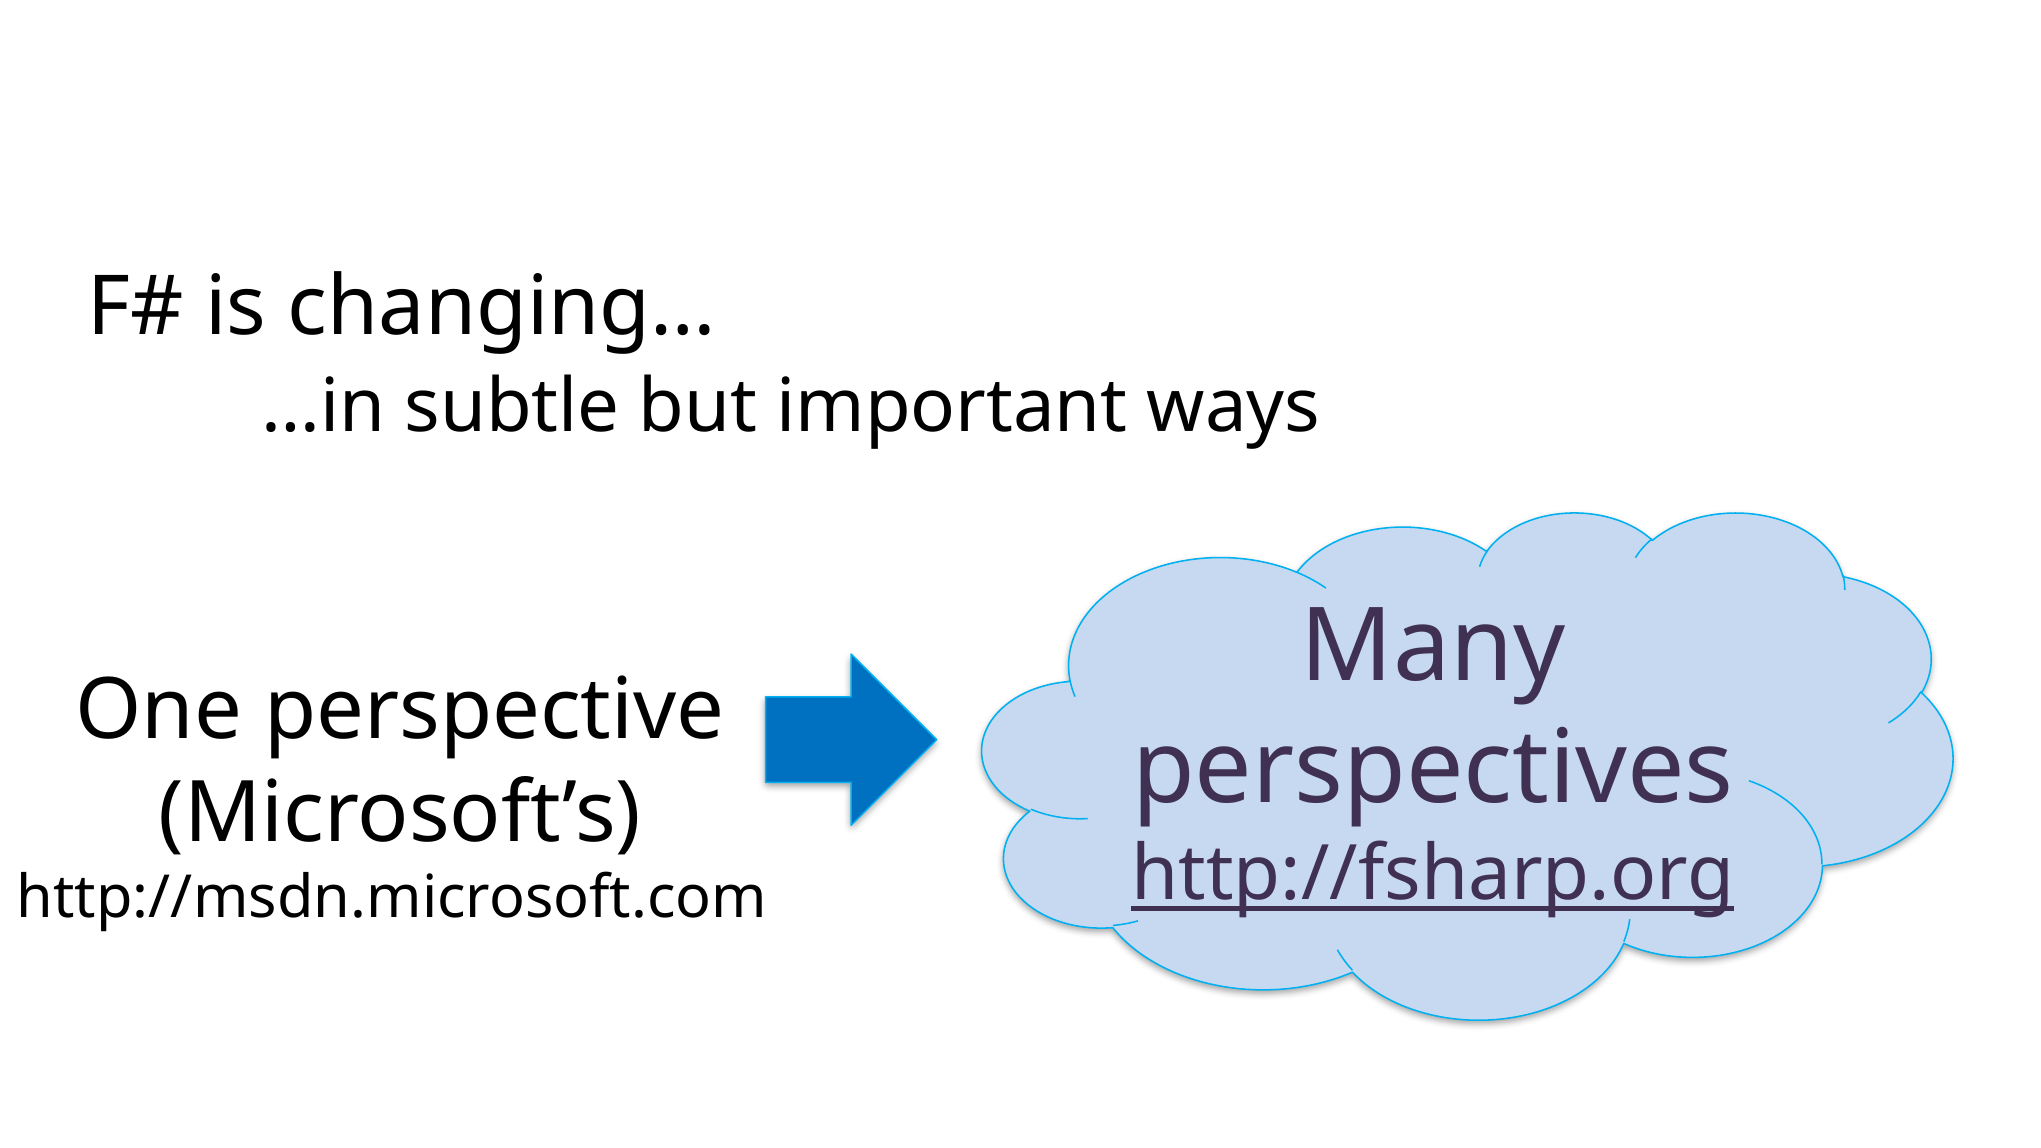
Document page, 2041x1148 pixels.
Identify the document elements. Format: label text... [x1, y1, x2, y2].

text_box [141, 272, 1937, 512]
text_box Many perspectives http://fsharp.org [980, 512, 1954, 1022]
list F# is changing… …in subtle but important ways [87, 263, 1953, 558]
text_box [785, 653, 938, 827]
text_box One perspective (Microsoft’s) http://msdn.microsoft.com [16, 654, 785, 930]
